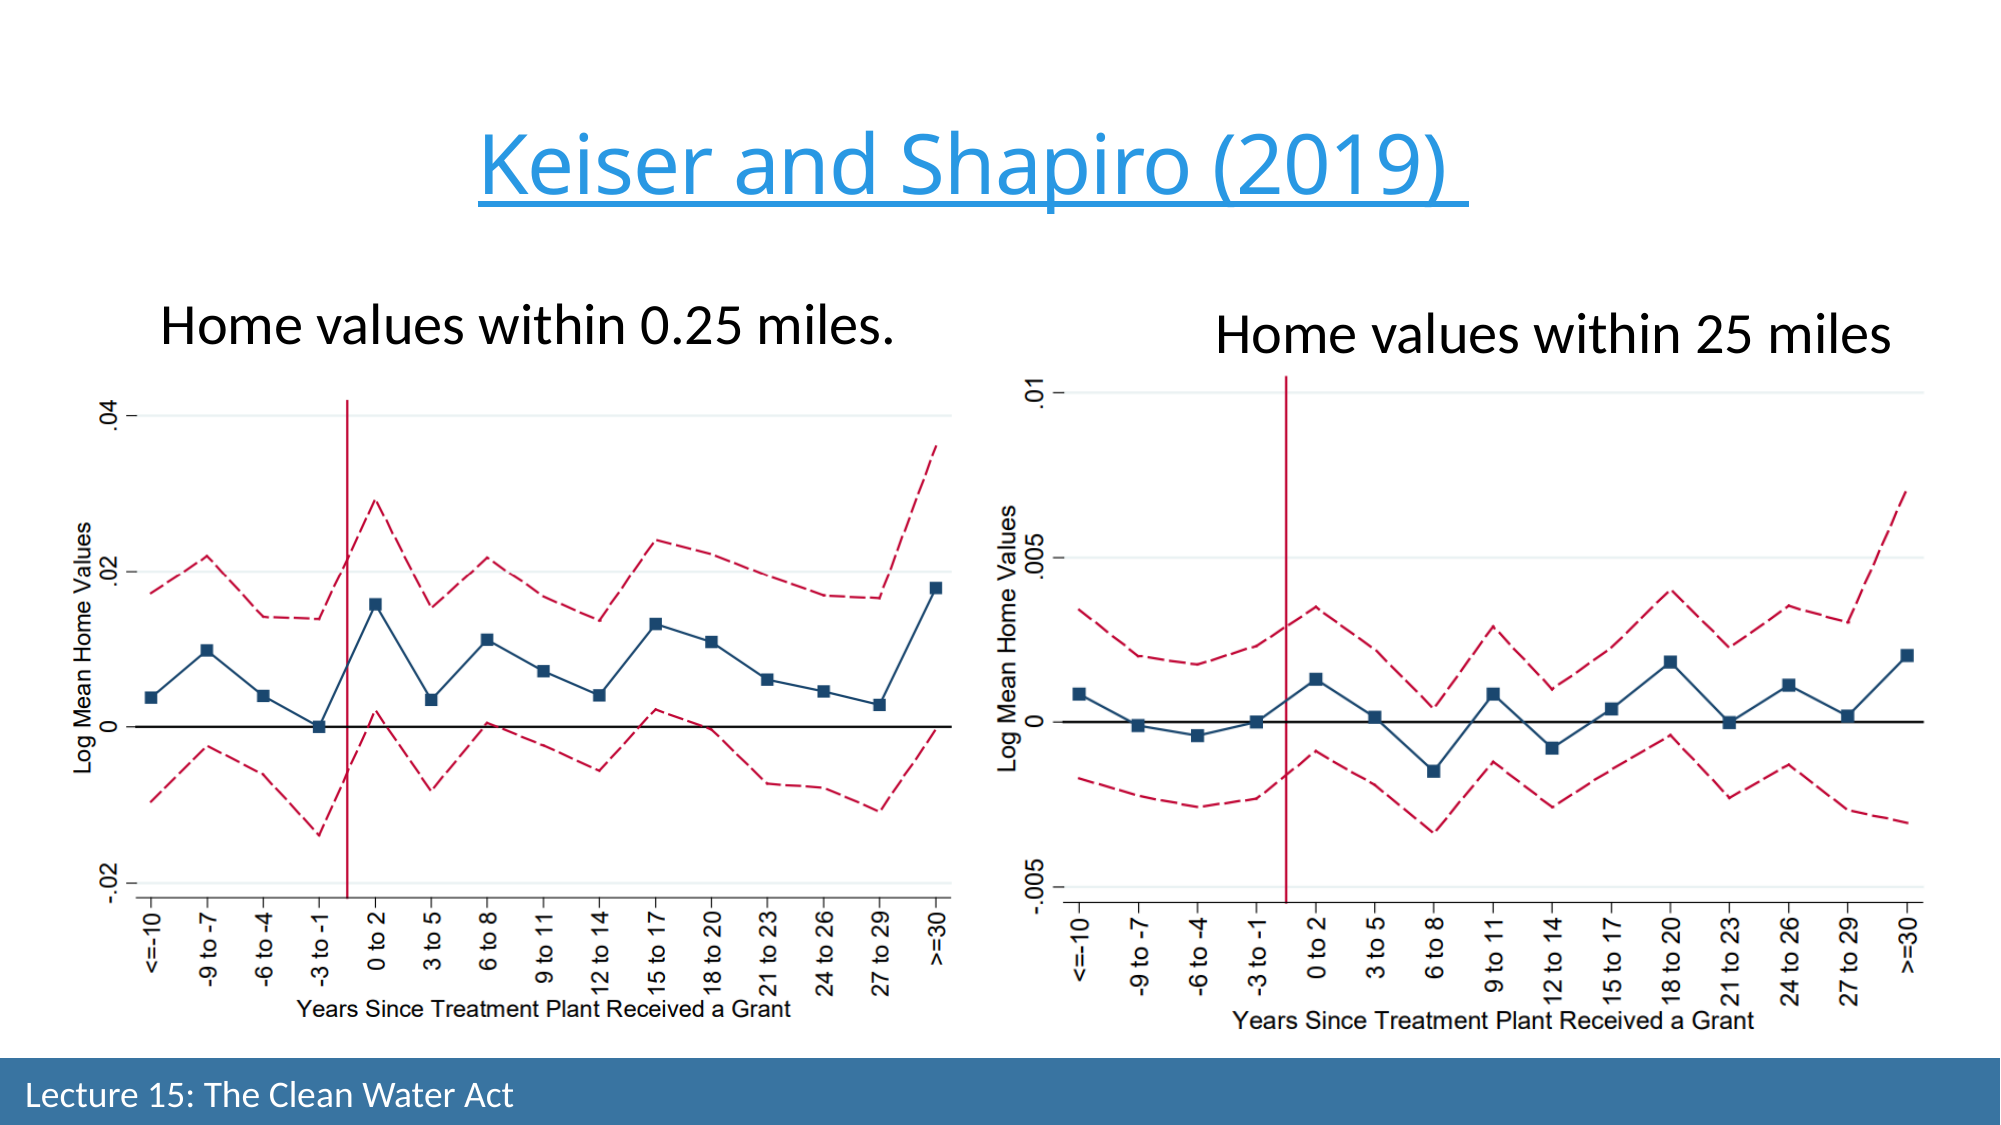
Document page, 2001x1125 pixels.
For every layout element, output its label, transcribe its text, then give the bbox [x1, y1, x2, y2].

text_box Home values within 25 miles [1200, 270, 1990, 373]
text_box Keiser and Shapiro (2019) [380, 24, 1566, 222]
picture [54, 351, 1969, 1046]
text_box Home values within 0.25 miles. [145, 261, 935, 364]
